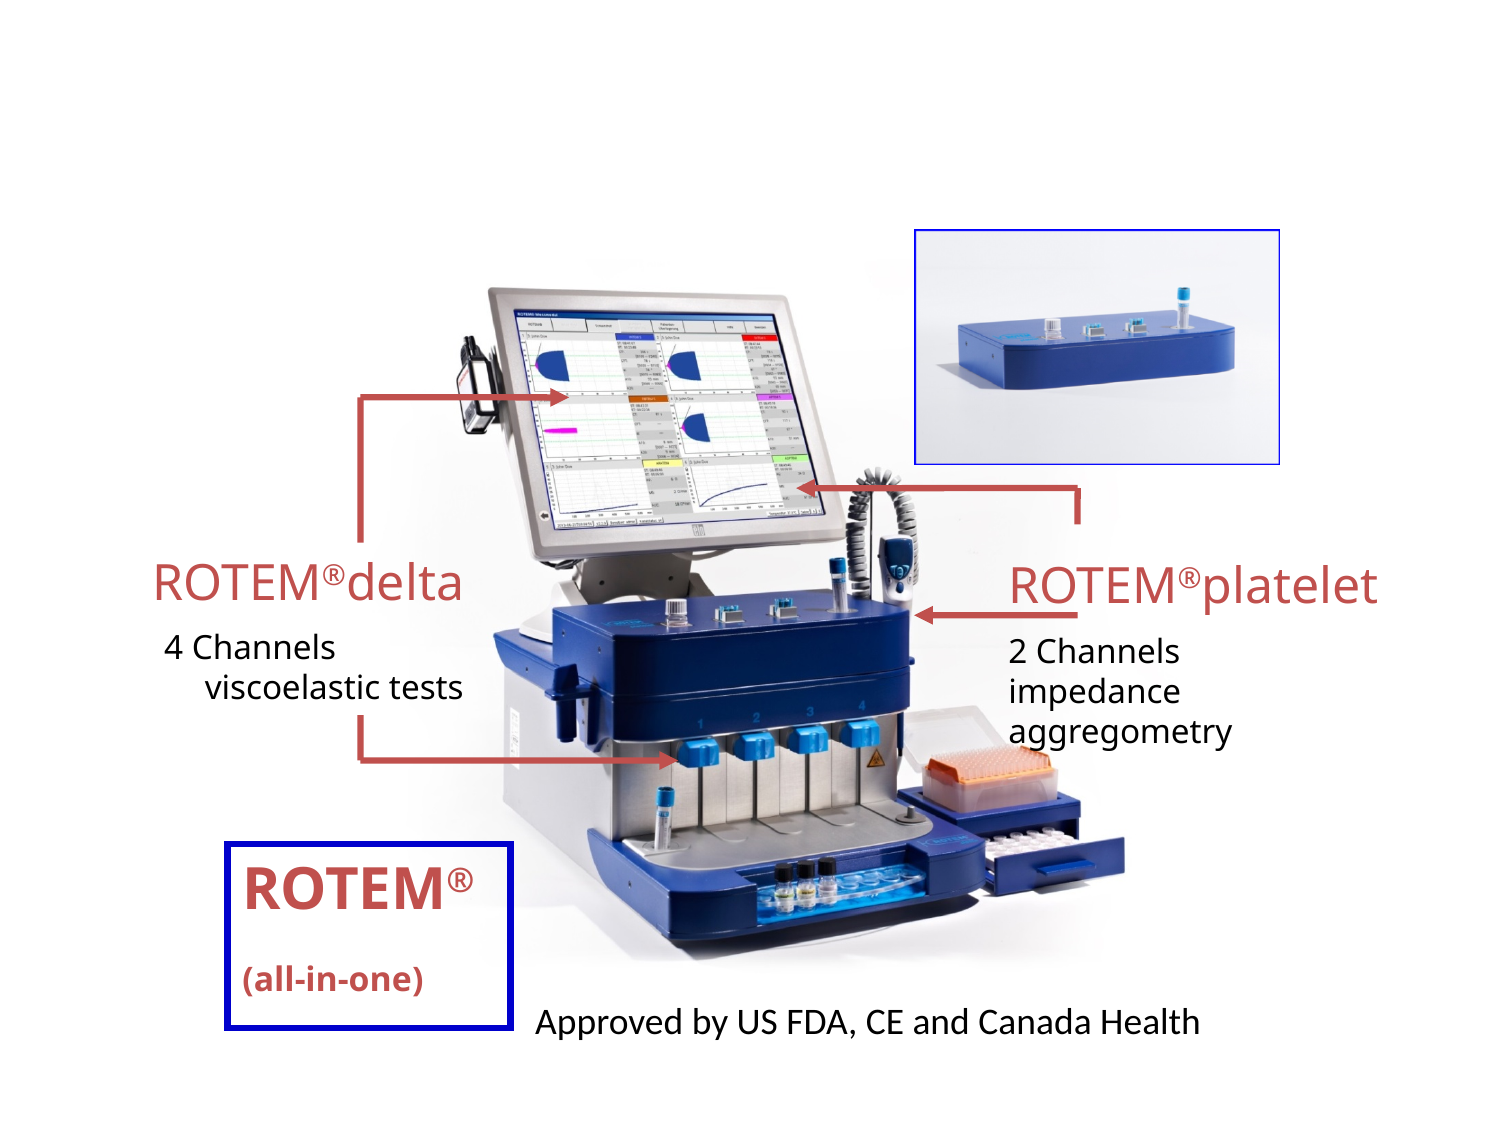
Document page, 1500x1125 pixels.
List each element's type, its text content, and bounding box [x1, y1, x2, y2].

text_box Approved by US FDA, CE and Canada Health [520, 989, 1491, 1050]
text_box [75, 206, 1412, 1028]
